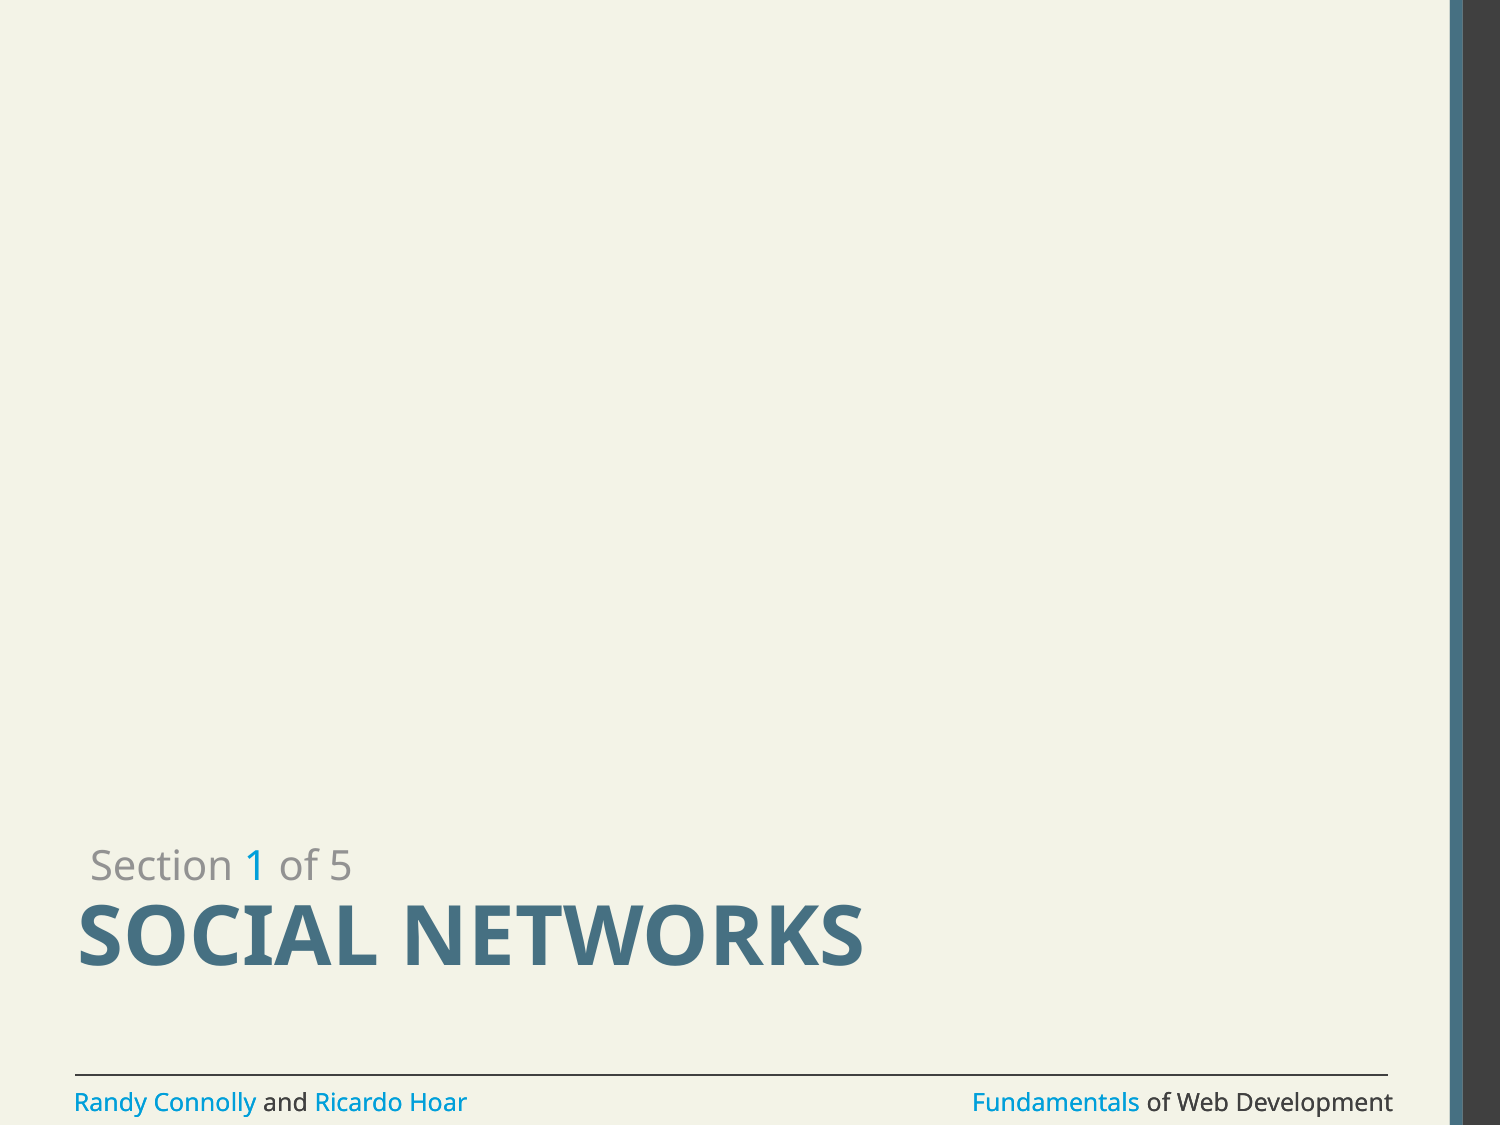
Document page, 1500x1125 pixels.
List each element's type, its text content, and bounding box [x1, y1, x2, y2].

title Social Networks [62, 875, 1381, 1013]
list Section 1 of 5 [75, 650, 1350, 897]
